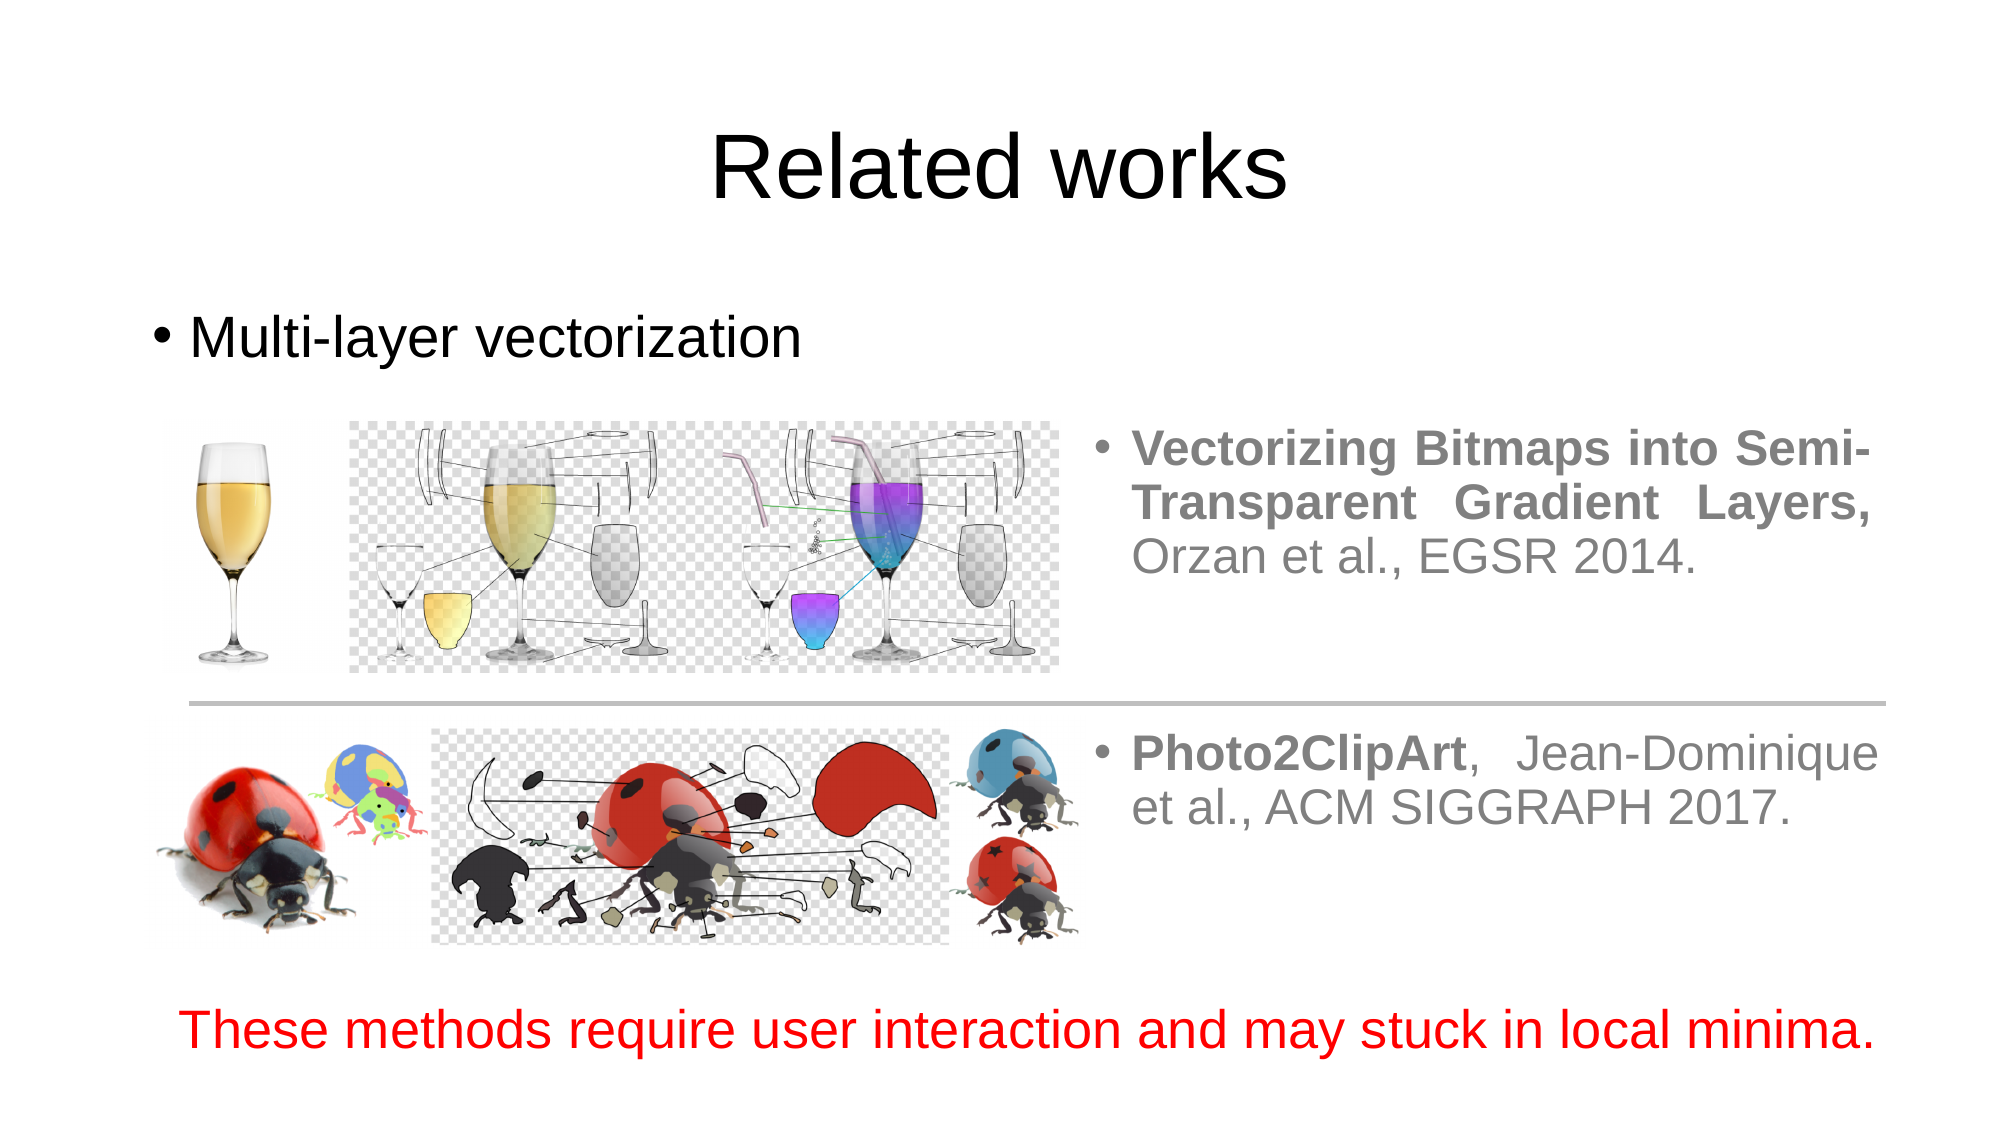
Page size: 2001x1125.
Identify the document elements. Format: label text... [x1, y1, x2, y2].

picture [162, 419, 1061, 673]
list Vectorizing Bitmaps into Semi-Transparent Gradient Layers, Orzan et al., EGSR 2014. [1079, 414, 1887, 673]
picture [144, 715, 1086, 949]
text_box Photo2ClipArt, Jean-Dominique et al., ACM SIGGRAPH 2017. [1086, 720, 1895, 878]
text_box These methods require user interaction and may stuck in local minima. [164, 986, 1906, 1067]
text_box Multi-layer vectorization [137, 299, 1863, 510]
title Related works [137, 59, 1863, 278]
